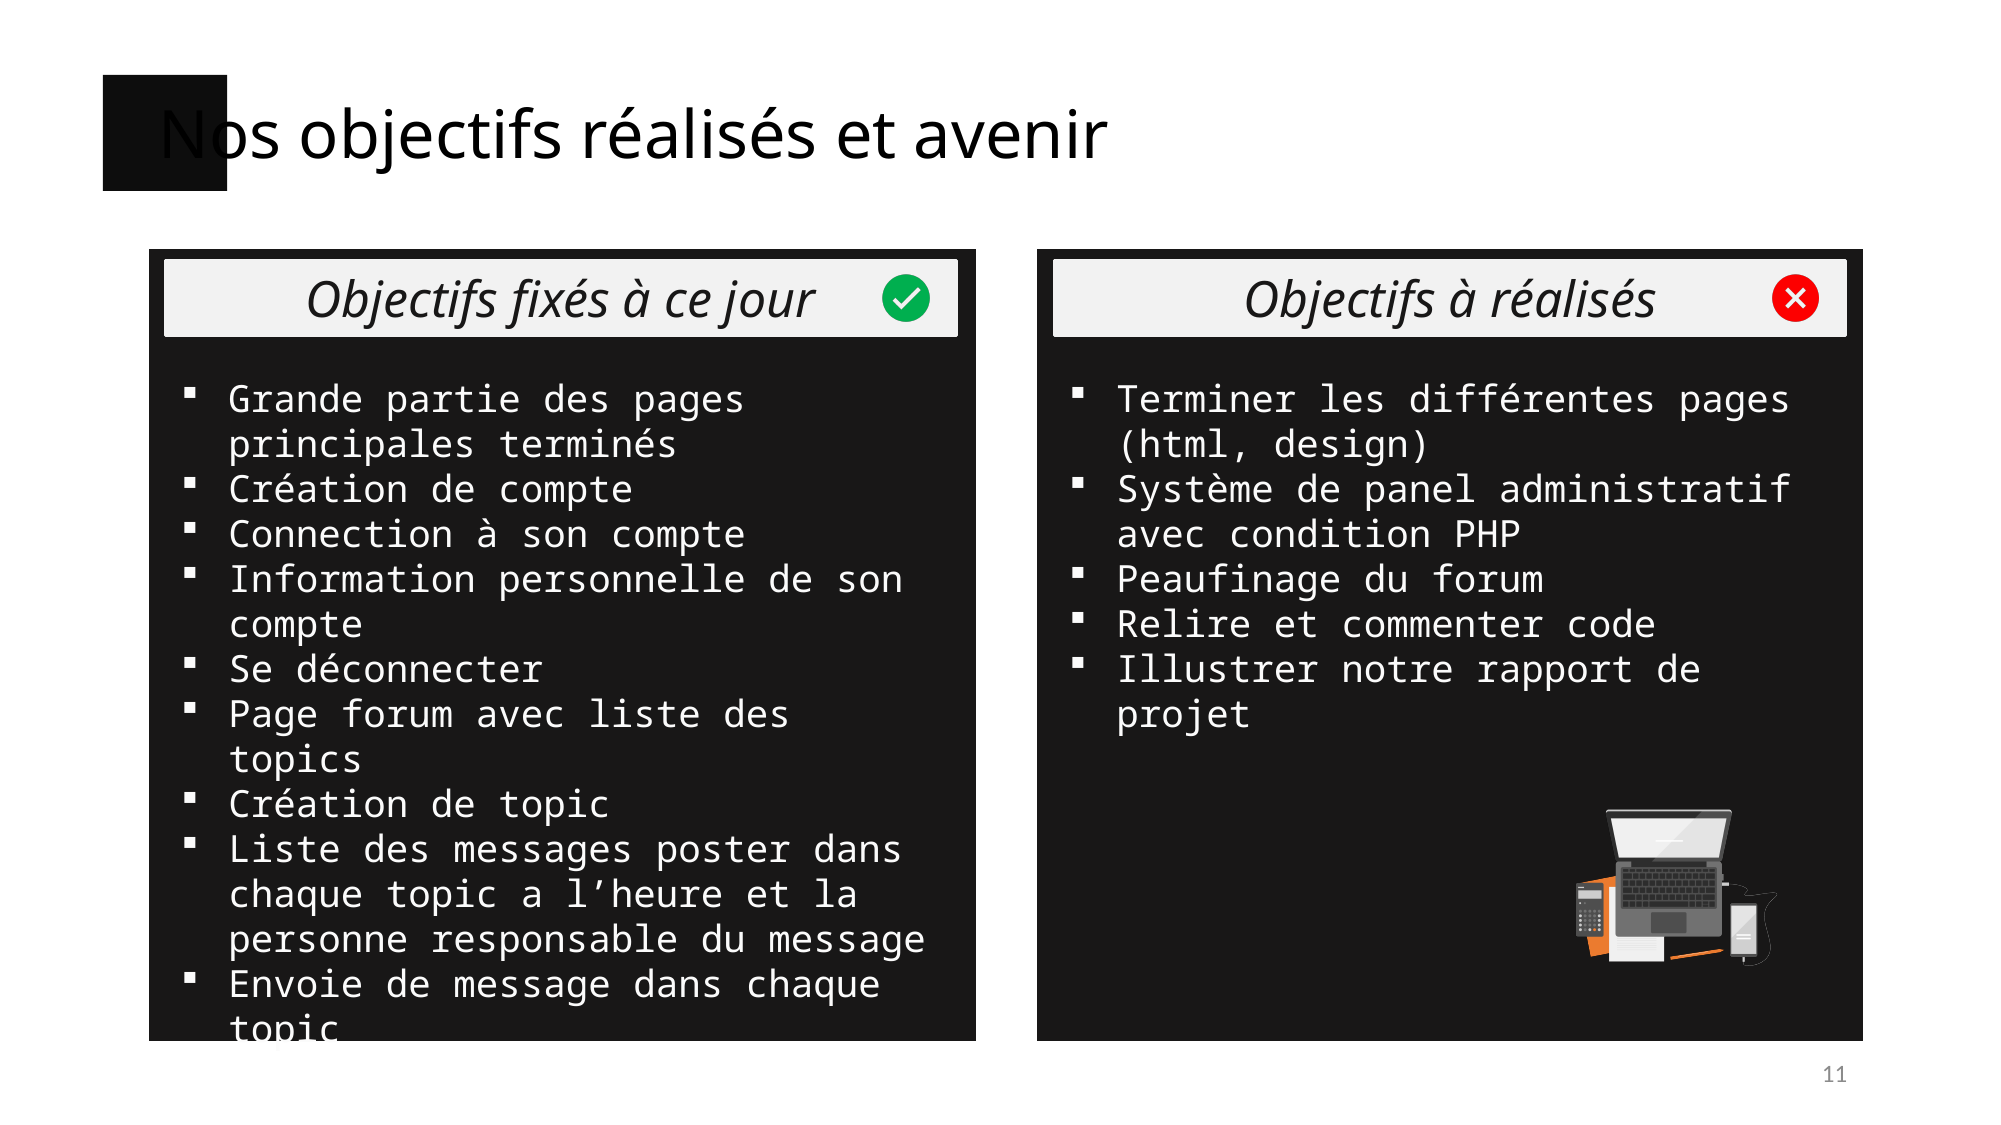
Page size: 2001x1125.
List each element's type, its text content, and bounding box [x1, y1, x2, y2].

text_box Nos objectifs réalisés et avenir [143, 84, 1126, 180]
slide_number 11 [1412, 1042, 1863, 1103]
text_box [149, 249, 976, 1041]
text_box Objectifs à réalisés [1054, 260, 1846, 336]
text_box Grande partie des pages principales terminés Création de compte Connection à son compte Information personnelle de son compte Se déconnecter Page forum avec liste des topics Création de topic Liste des messages poster dans chaque topic a l’heure et la personne responsable du message Envoie de message dans chaque topic [166, 367, 958, 1058]
picture [1556, 765, 1796, 1006]
text_box Objectifs fixés à ce jour [165, 260, 957, 336]
text_box Terminer les différentes pages (html, design) Système de panel administratif avec condition PHP Peaufinage du forum Relire et commenter code Illustrer notre rapport de projet [1054, 367, 1846, 743]
text_box [102, 74, 228, 192]
picture [1766, 268, 1825, 328]
picture [876, 268, 936, 328]
text_box [1037, 249, 1863, 1041]
